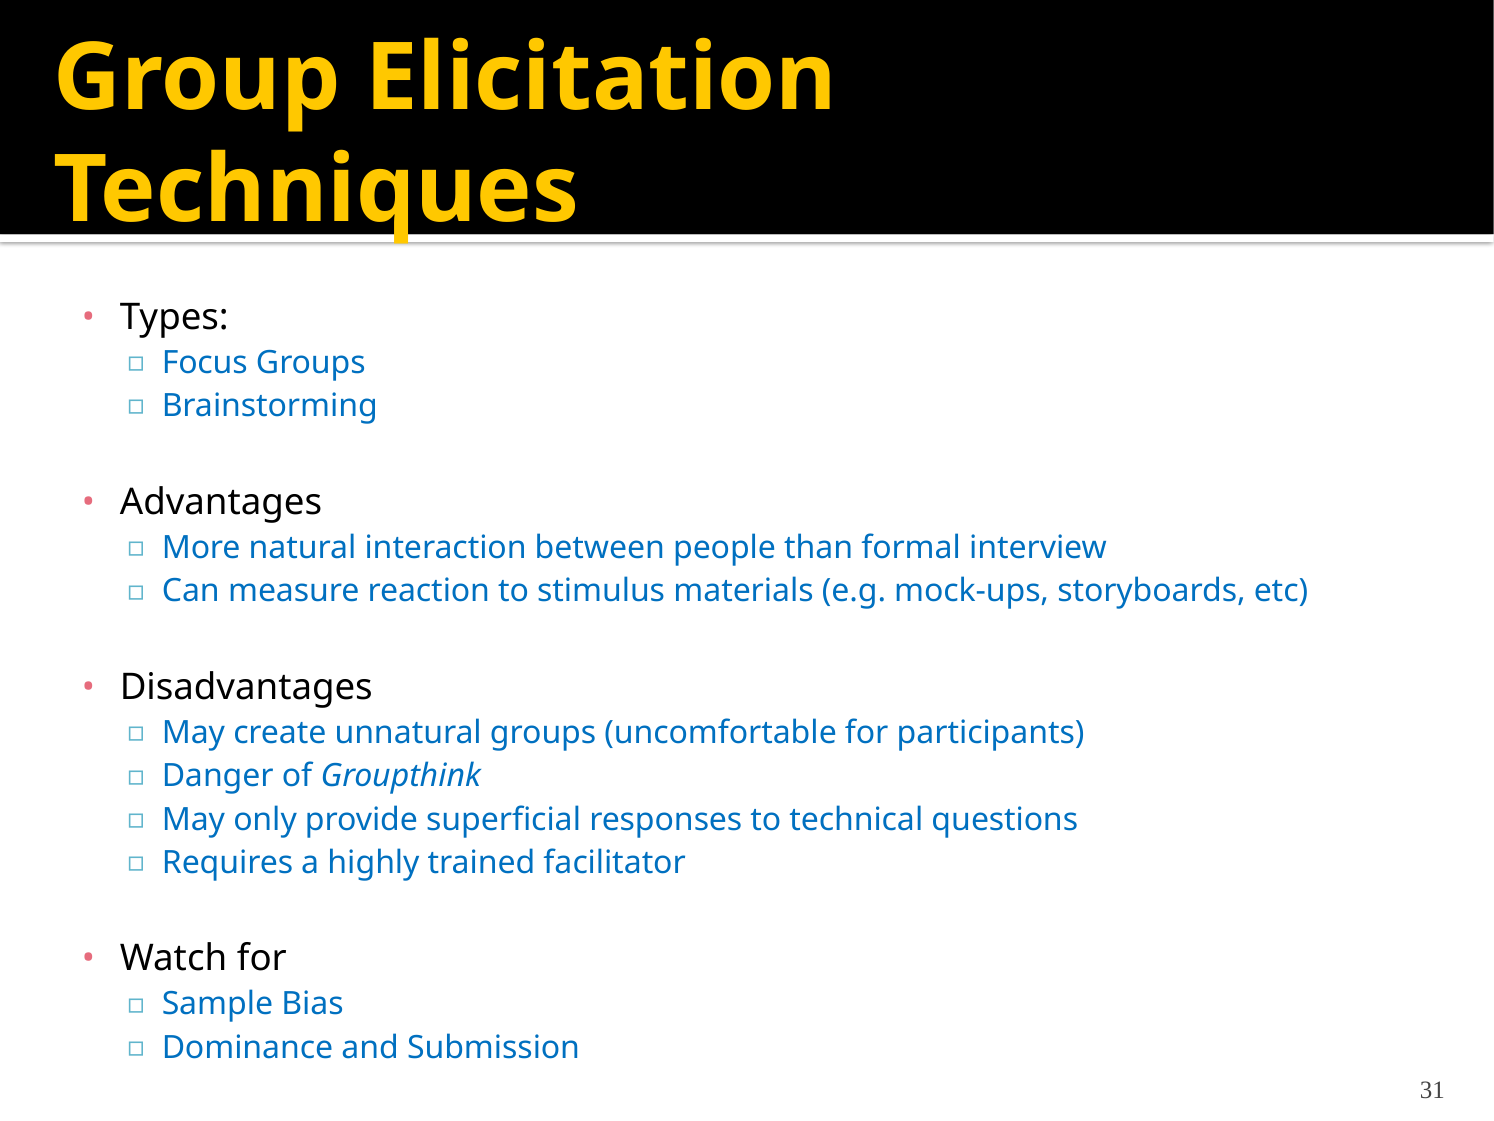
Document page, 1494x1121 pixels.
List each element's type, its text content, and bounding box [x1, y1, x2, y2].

slide_number 31 [1340, 1058, 1460, 1104]
list Types: Focus Groups Brainstorming Advantages More natural interaction between people than formal interview Can measure reaction to stimulus materials (e.g. mock-ups, storyboards, etc) Disadvantages May create unnatural groups (uncomfortable for participants) Danger of Groupthink May only provide superficial responses to technical questions Requires a highly trained facilitator Watch for Sample Bias Dominance and Submission [58, 277, 1436, 1075]
title Group Elicitation Techniques [38, 40, 1383, 215]
